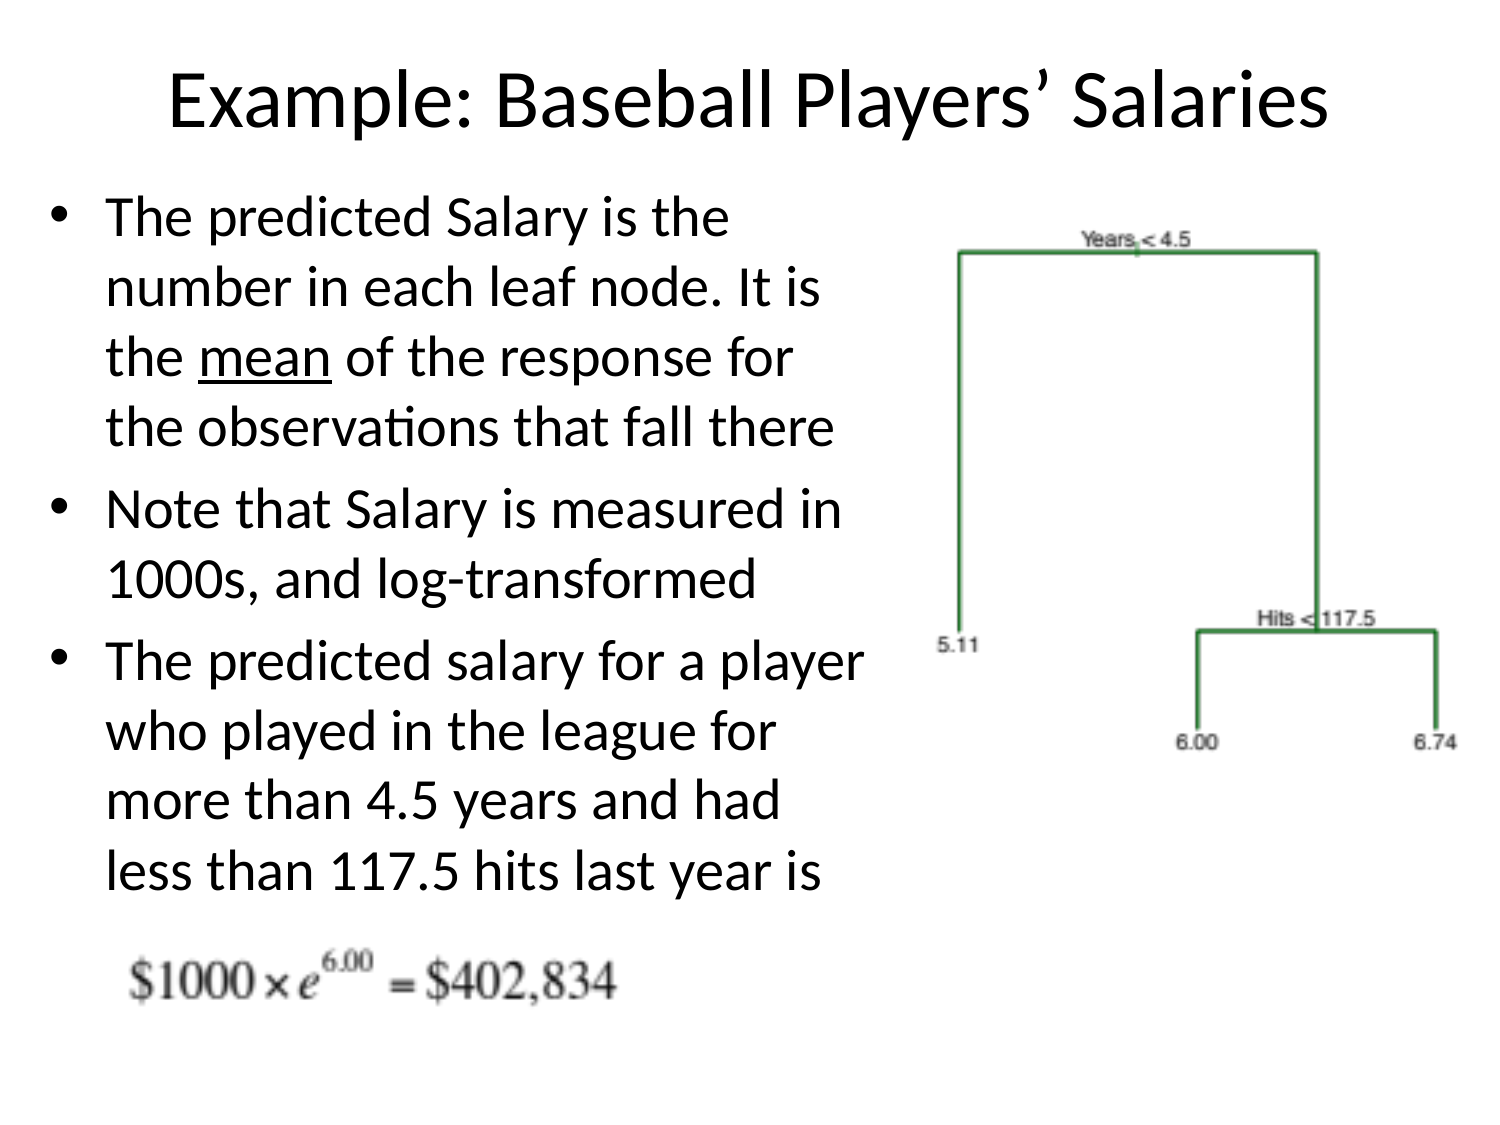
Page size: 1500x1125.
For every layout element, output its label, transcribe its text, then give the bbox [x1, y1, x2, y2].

picture [842, 187, 1500, 779]
title Example: Baseball Players’ Salaries [75, 0, 1425, 185]
list The predicted Salary is the number in each leaf node. It is the mean of the response for the observations that fall there Note that Salary is measured in 1000s, and log-transformed The predicted salary for a player who played in the league for more than 4.5 years and had less than 117.5 hits last year is [34, 170, 882, 927]
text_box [123, 938, 621, 1011]
